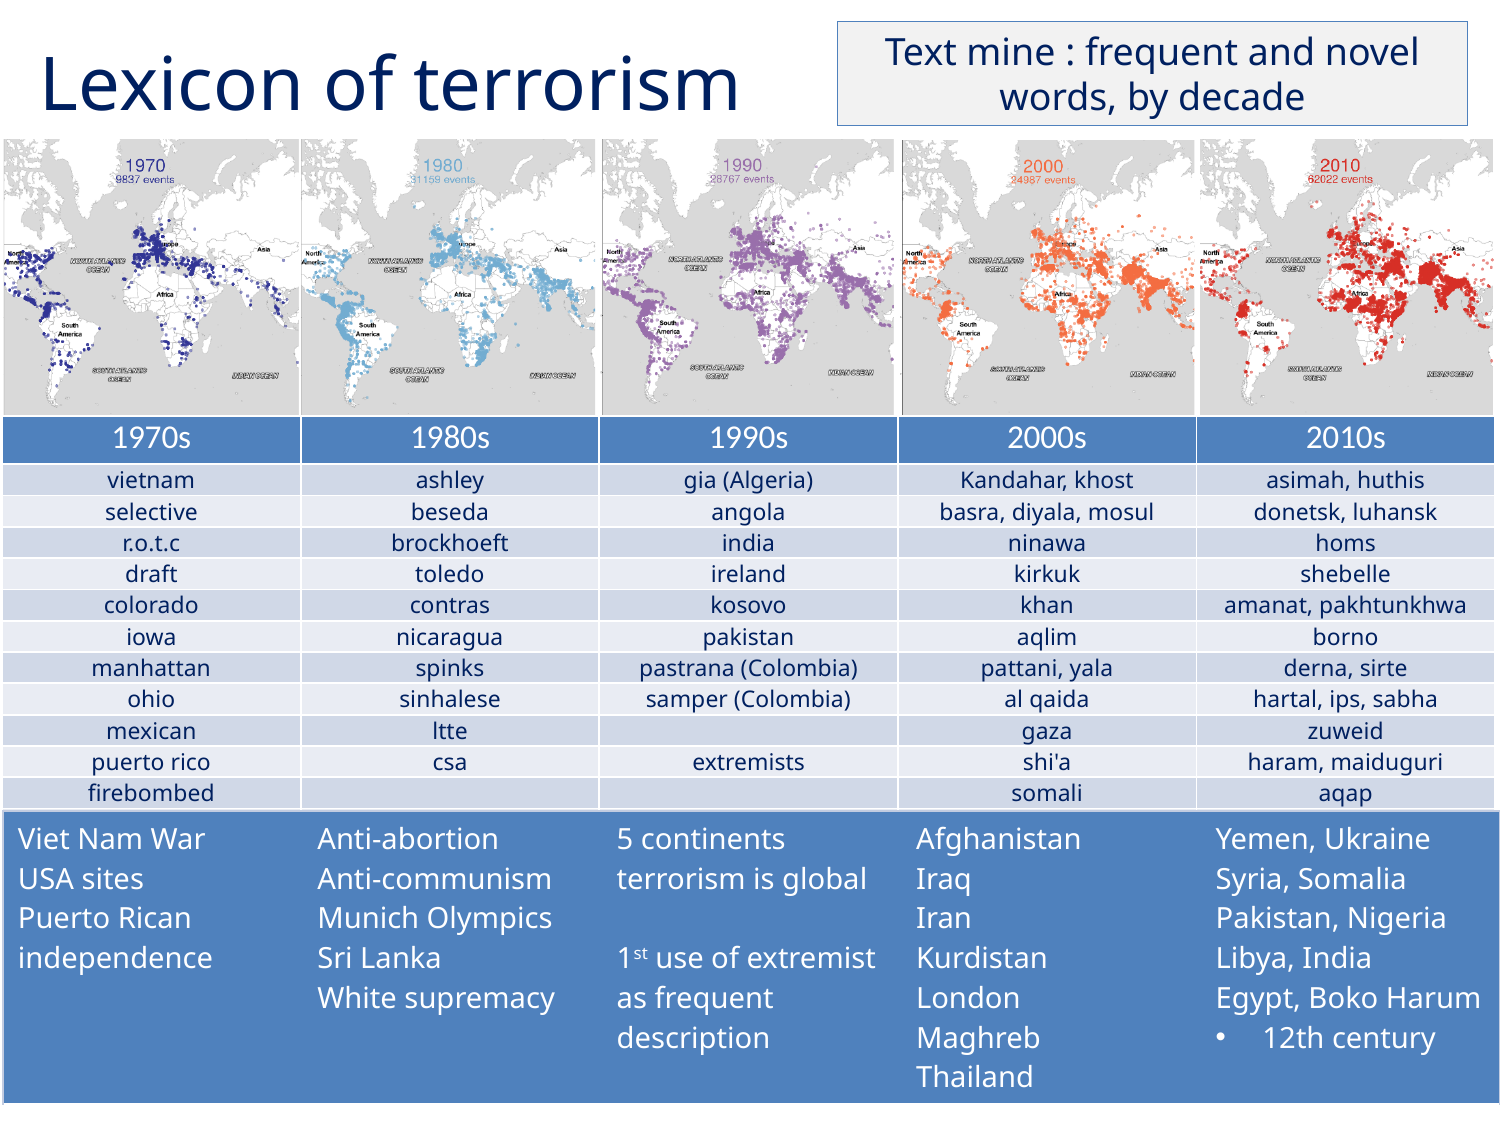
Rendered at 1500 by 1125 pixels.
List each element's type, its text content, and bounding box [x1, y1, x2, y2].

table_cell toledo [302, 559, 598, 589]
picture [1199, 137, 1496, 433]
table_cell al qaida [899, 684, 1196, 714]
picture [899, 137, 1195, 433]
table_cell brockhoeft [302, 528, 598, 557]
table_cell basra, diyala, mosul [899, 496, 1196, 526]
table_cell manhattan [3, 653, 300, 682]
table_header 2010s [1197, 440, 1494, 463]
table_cell ashley [302, 465, 598, 495]
table_cell colorado [3, 590, 300, 620]
table_cell borno [1197, 622, 1494, 651]
text_box Text mine : frequent and novel words, by decade [837, 21, 1468, 126]
table_cell pakistan [600, 622, 897, 651]
table_cell homs [1197, 528, 1494, 557]
table_cell asimah, huthis [1197, 465, 1494, 495]
table_cell khan [899, 590, 1196, 620]
table_cell kirkuk [899, 559, 1196, 589]
table_cell aqlim [899, 622, 1196, 651]
table_cell pastrana (Colombia) [600, 653, 897, 682]
table_cell gia (Algeria) [600, 465, 897, 495]
table_cell r.o.t.c [3, 528, 300, 557]
table_cell csa [302, 747, 598, 776]
table_cell ireland [600, 559, 897, 589]
table_cell pattani, yala [899, 653, 1196, 682]
title Lexicon of terrorism [24, 28, 1375, 134]
table_cell puerto rico [3, 747, 300, 776]
table_header 1980s [302, 439, 598, 463]
table_cell draft [3, 559, 300, 589]
table_cell somali [899, 778, 1196, 808]
table_header 2000s [899, 439, 1196, 463]
table_cell beseda [302, 496, 598, 526]
table_cell selective [3, 496, 300, 526]
table_cell Kandahar, khost [899, 465, 1196, 495]
table_cell zuweid [1197, 716, 1494, 745]
table_cell [600, 716, 897, 745]
table_cell donetsk, luhansk [1197, 496, 1494, 526]
table_cell iowa [3, 622, 300, 651]
table_cell aqap [1197, 778, 1494, 808]
table_header Afghanistan Iraq Iran Kurdistan London Maghreb Thailand [901, 812, 1201, 1103]
table_header Viet Nam War USA sites Puerto Rican independence [4, 812, 302, 1103]
table_cell shi'a [899, 747, 1196, 776]
table_cell ohio [3, 684, 300, 714]
table_cell [600, 778, 897, 808]
table_cell firebombed [3, 778, 300, 808]
table_header Anti-abortion Anti-communism Munich Olympics Sri Lanka White supremacy [302, 812, 602, 1103]
table_header Yemen, Ukraine Syria, Somalia Pakistan, Nigeria Libya, India Egypt, Boko Harum 12th century [1201, 812, 1499, 1103]
table_header 1990s [600, 440, 897, 463]
table_cell ltte [302, 716, 598, 745]
table_cell hartal, ips, sabha [1197, 684, 1494, 714]
table_cell vietnam [3, 465, 300, 495]
table_cell amanat, pakhtunkhwa [1197, 590, 1494, 620]
table_cell extremists [600, 747, 897, 776]
table_cell [302, 778, 598, 808]
picture [1, 137, 596, 433]
table_cell ninawa [899, 528, 1196, 557]
table_cell angola [600, 496, 897, 526]
table_cell mexican [3, 716, 300, 745]
table_cell derna, sirte [1197, 653, 1494, 682]
table_header 5 continents terrorism is global 1st use of extremist as frequent description [602, 812, 901, 1103]
table_cell nicaragua [302, 622, 598, 651]
table_cell haram, maiduguri [1197, 747, 1494, 776]
table_cell shebelle [1197, 559, 1494, 589]
table_cell gaza [899, 716, 1196, 745]
table_cell sinhalese [302, 684, 598, 714]
table_cell contras [302, 590, 598, 620]
table_header 1970s [3, 441, 300, 463]
table_cell samper (Colombia) [600, 684, 897, 714]
picture [600, 137, 896, 433]
table_cell spinks [302, 653, 598, 682]
table_cell kosovo [600, 590, 897, 620]
table_cell india [600, 528, 897, 557]
